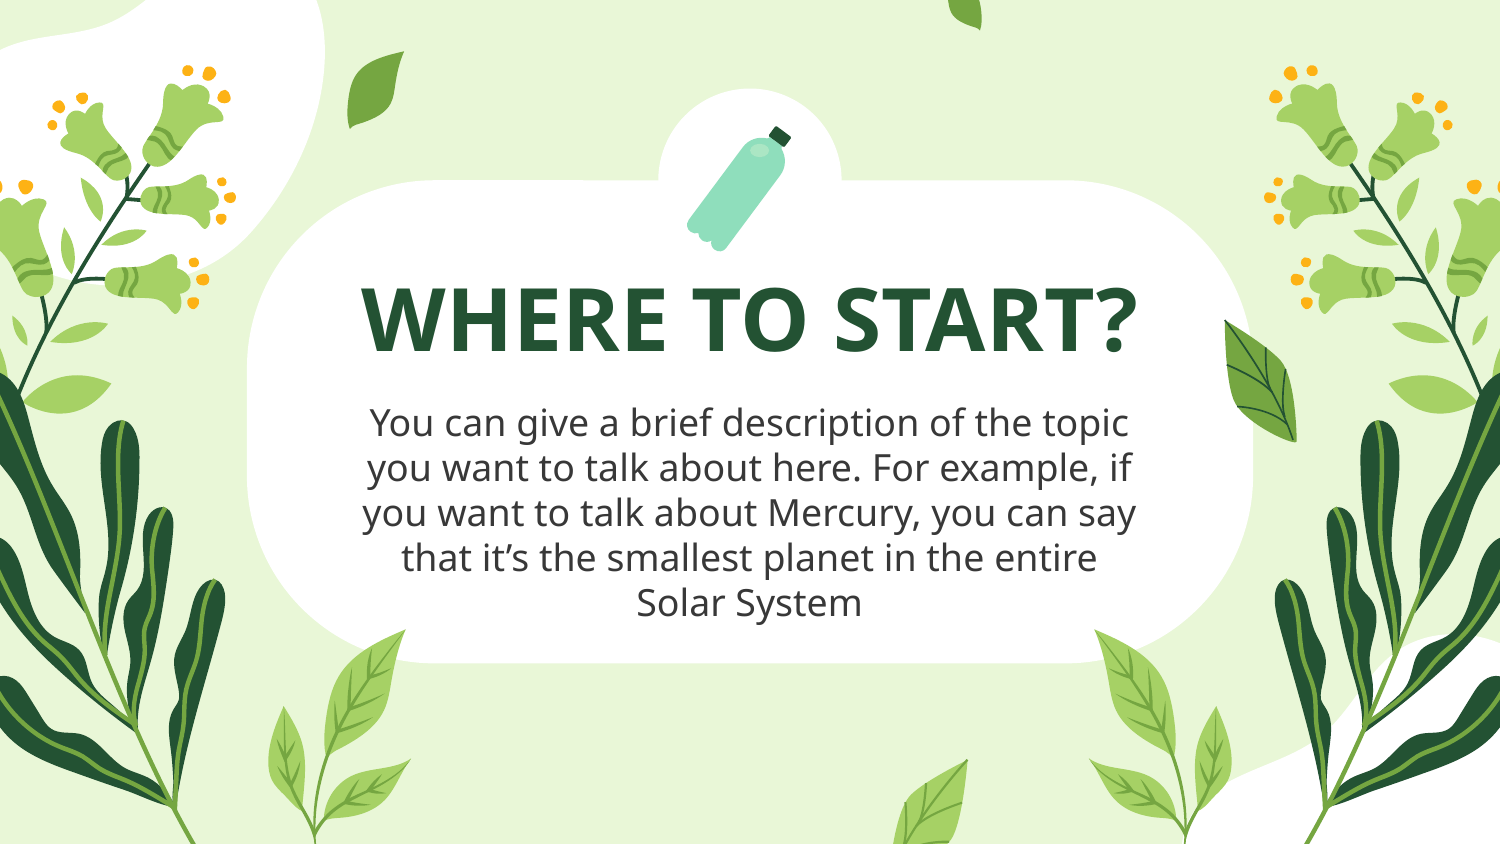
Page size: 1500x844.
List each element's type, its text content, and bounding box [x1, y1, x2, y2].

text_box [1086, 613, 1226, 844]
subtitle You can give a brief description of the topic you want to talk about here. For example, if you want to talk about Mercury, you can say that it’s the smallest planet in the entire Solar System [336, 384, 1164, 597]
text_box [1223, 319, 1297, 443]
text_box [347, 51, 405, 130]
text_box [658, 88, 842, 272]
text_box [894, 752, 963, 844]
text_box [274, 613, 414, 844]
text_box [246, 180, 1254, 664]
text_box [719, 117, 767, 255]
title WHERE TO START? [336, 247, 1164, 384]
